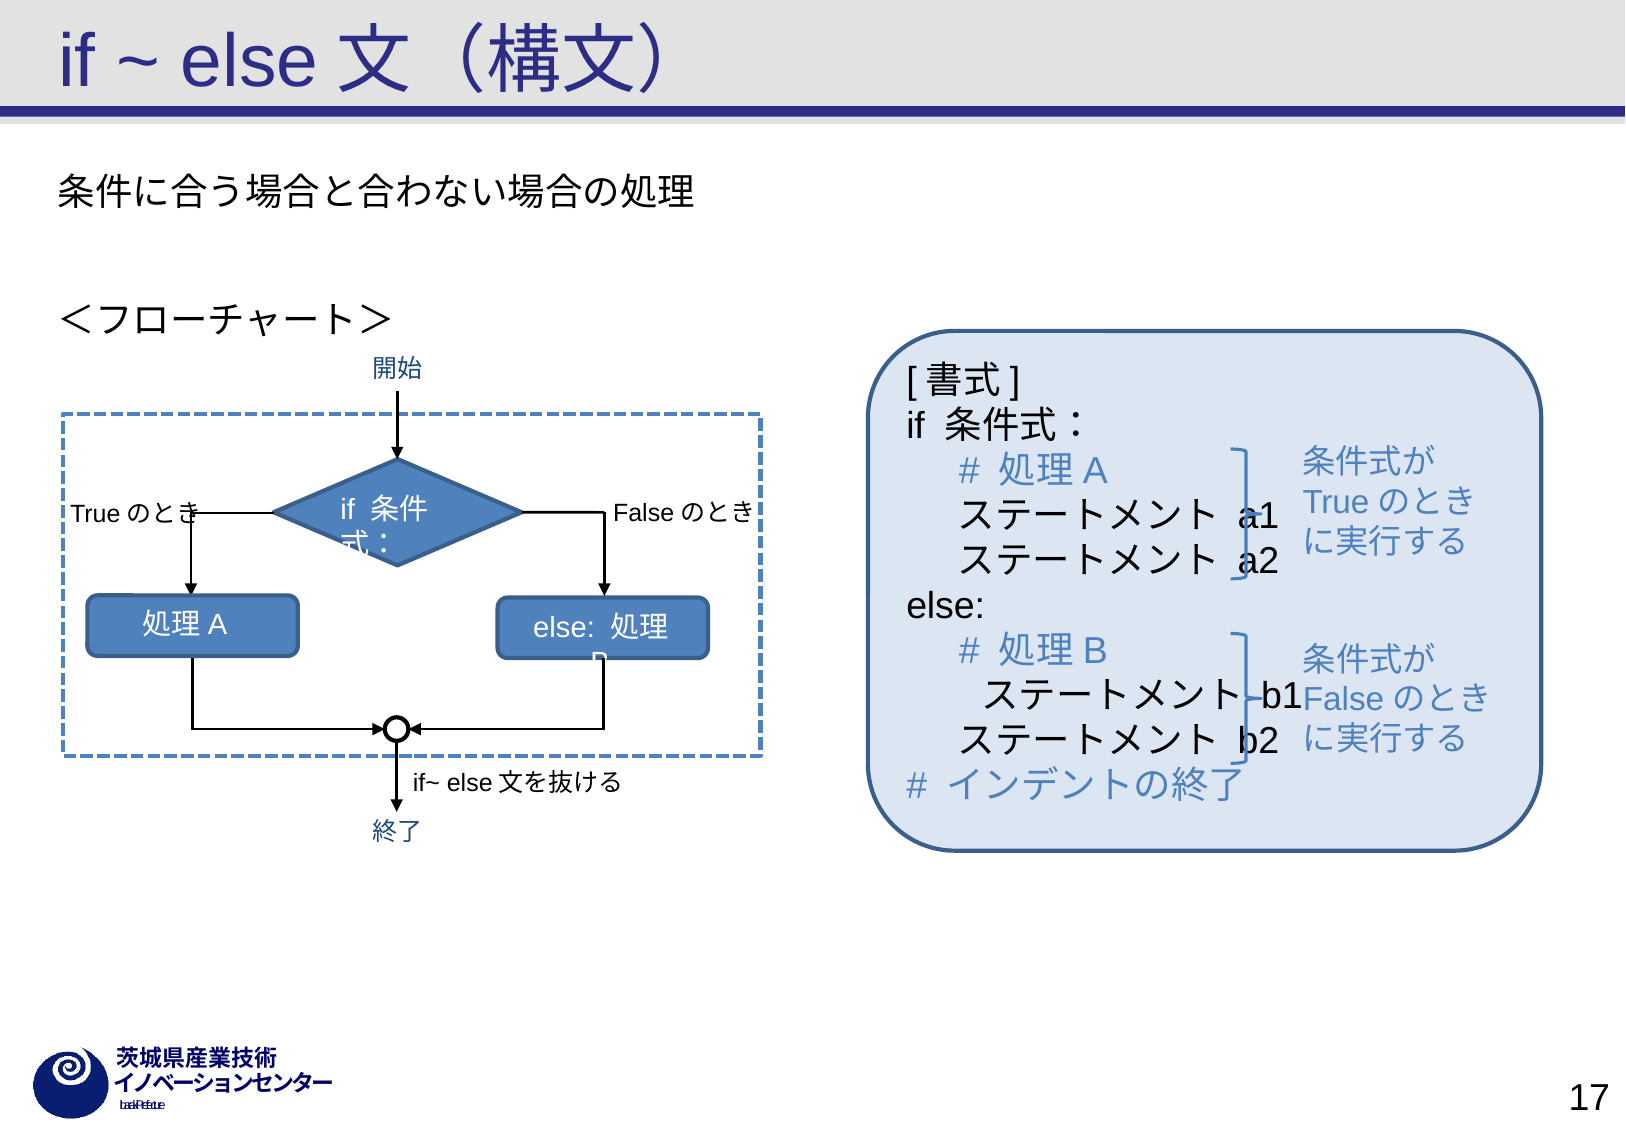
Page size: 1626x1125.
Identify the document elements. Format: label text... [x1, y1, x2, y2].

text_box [867, 330, 1625, 865]
text_box ＜フローチャート＞ [42, 288, 444, 349]
picture [32, 1046, 109, 1119]
text_box 条件に合う場合と合わない場合の処理 [43, 160, 919, 221]
title if ~ else文（構文） [43, 0, 1338, 113]
slide_number 17 [1435, 1065, 1625, 1125]
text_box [55, 344, 780, 854]
